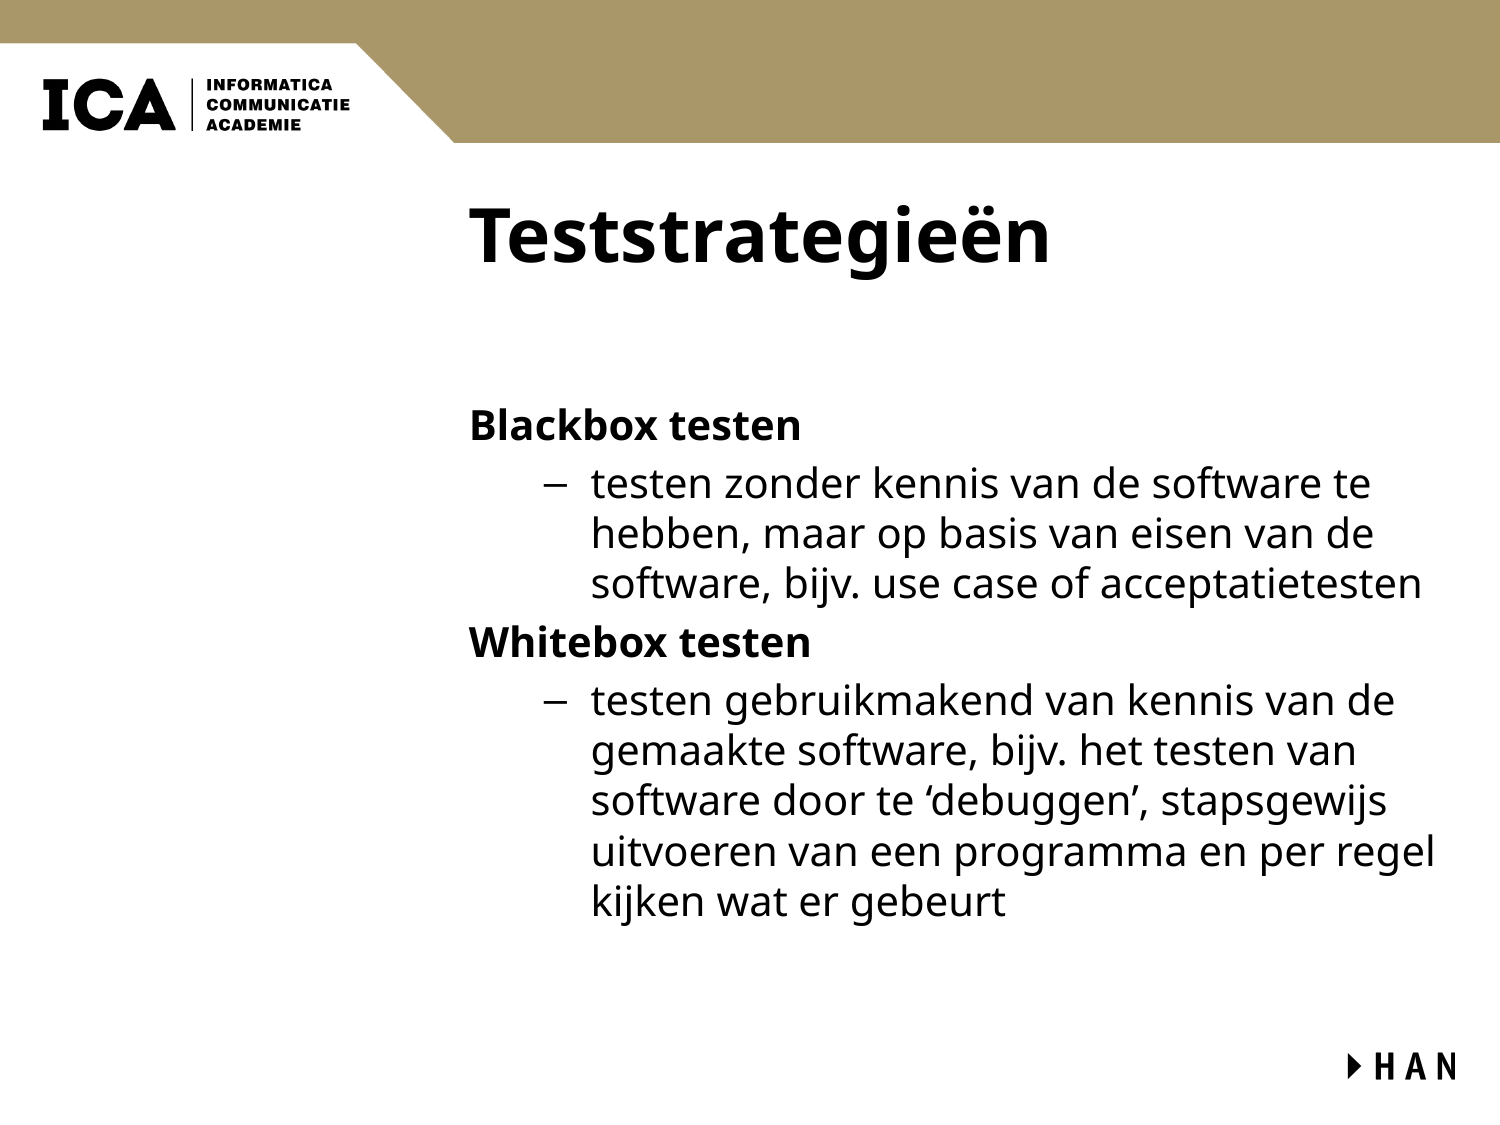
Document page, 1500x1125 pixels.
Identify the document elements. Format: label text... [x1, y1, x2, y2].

list Blackbox testen testen zonder kennis van de software te hebben, maar op basis van eisen van de software, bijv. use case of acceptatietesten Whitebox testen testen gebruikmakend van kennis van de gemaakte software, bijv. het testen van software door te ‘debuggen’, stapsgewijs uitvoeren van een programma en per regel kijken wat er gebeurt [453, 391, 1455, 1040]
title Teststrategieën [453, 179, 1455, 287]
